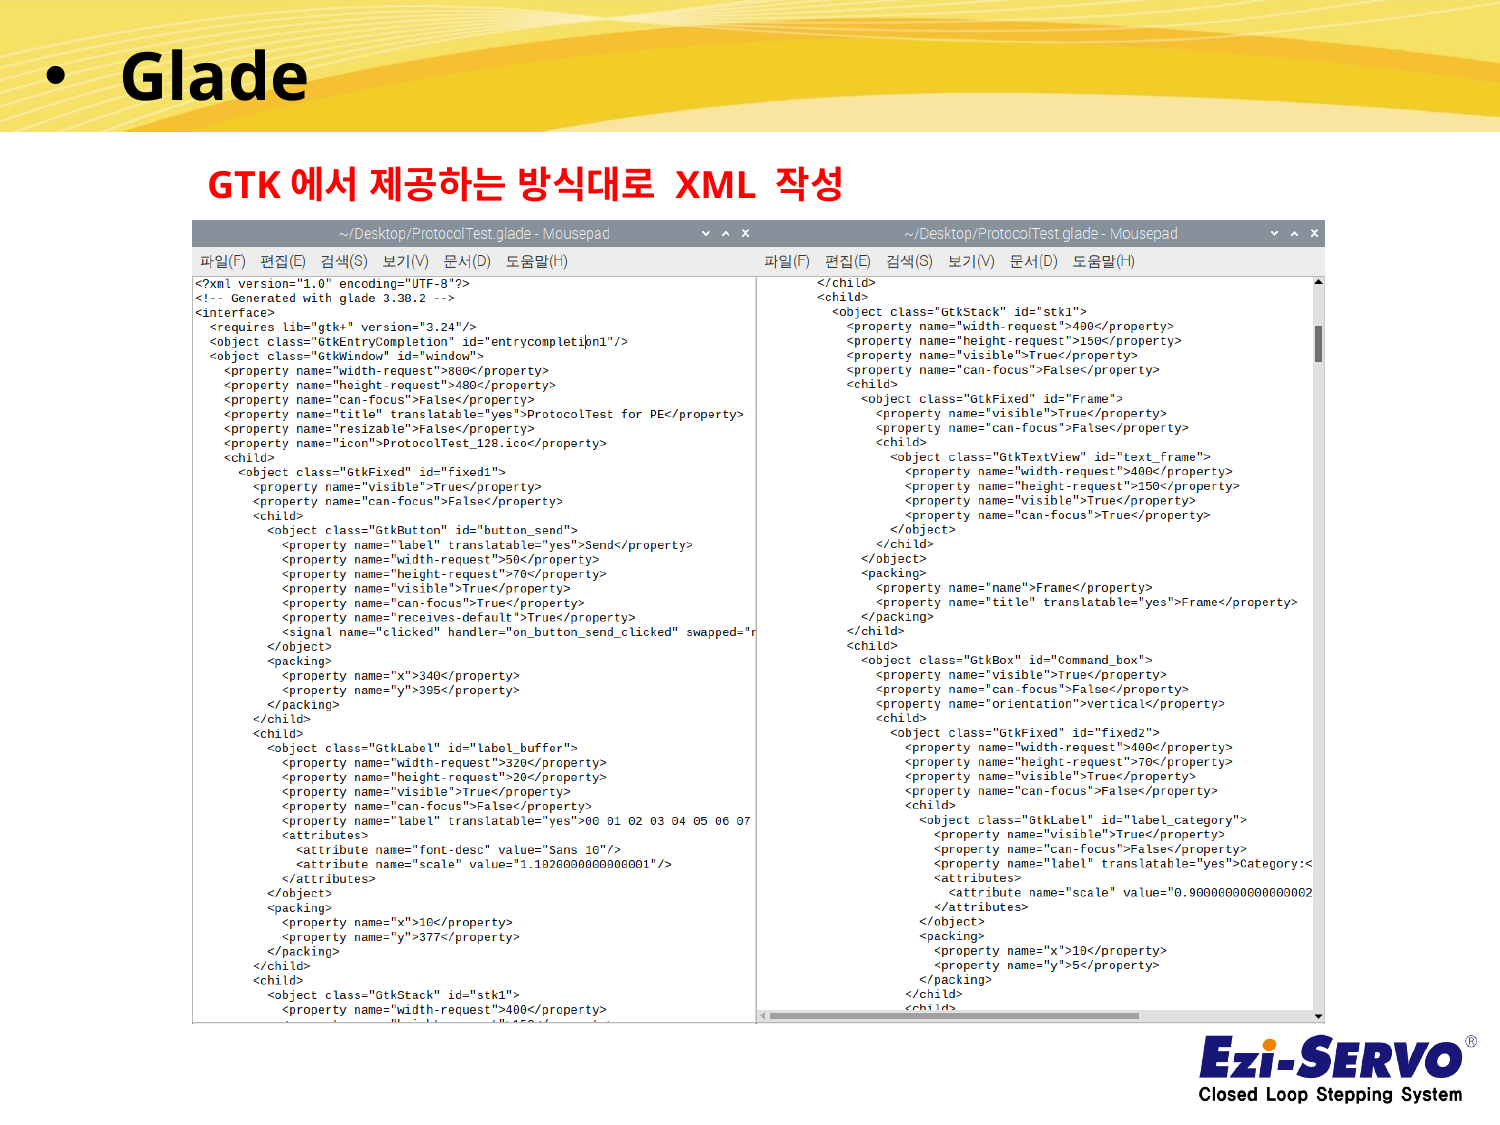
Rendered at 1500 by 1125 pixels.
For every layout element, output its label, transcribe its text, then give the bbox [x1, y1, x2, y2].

picture [0, 0, 1500, 132]
picture [192, 220, 1325, 1024]
text_box Glade [42, 32, 1470, 122]
text_box GTK에서 제공하는 방식대로 XML 작성 [191, 153, 998, 214]
picture [1199, 1034, 1477, 1104]
